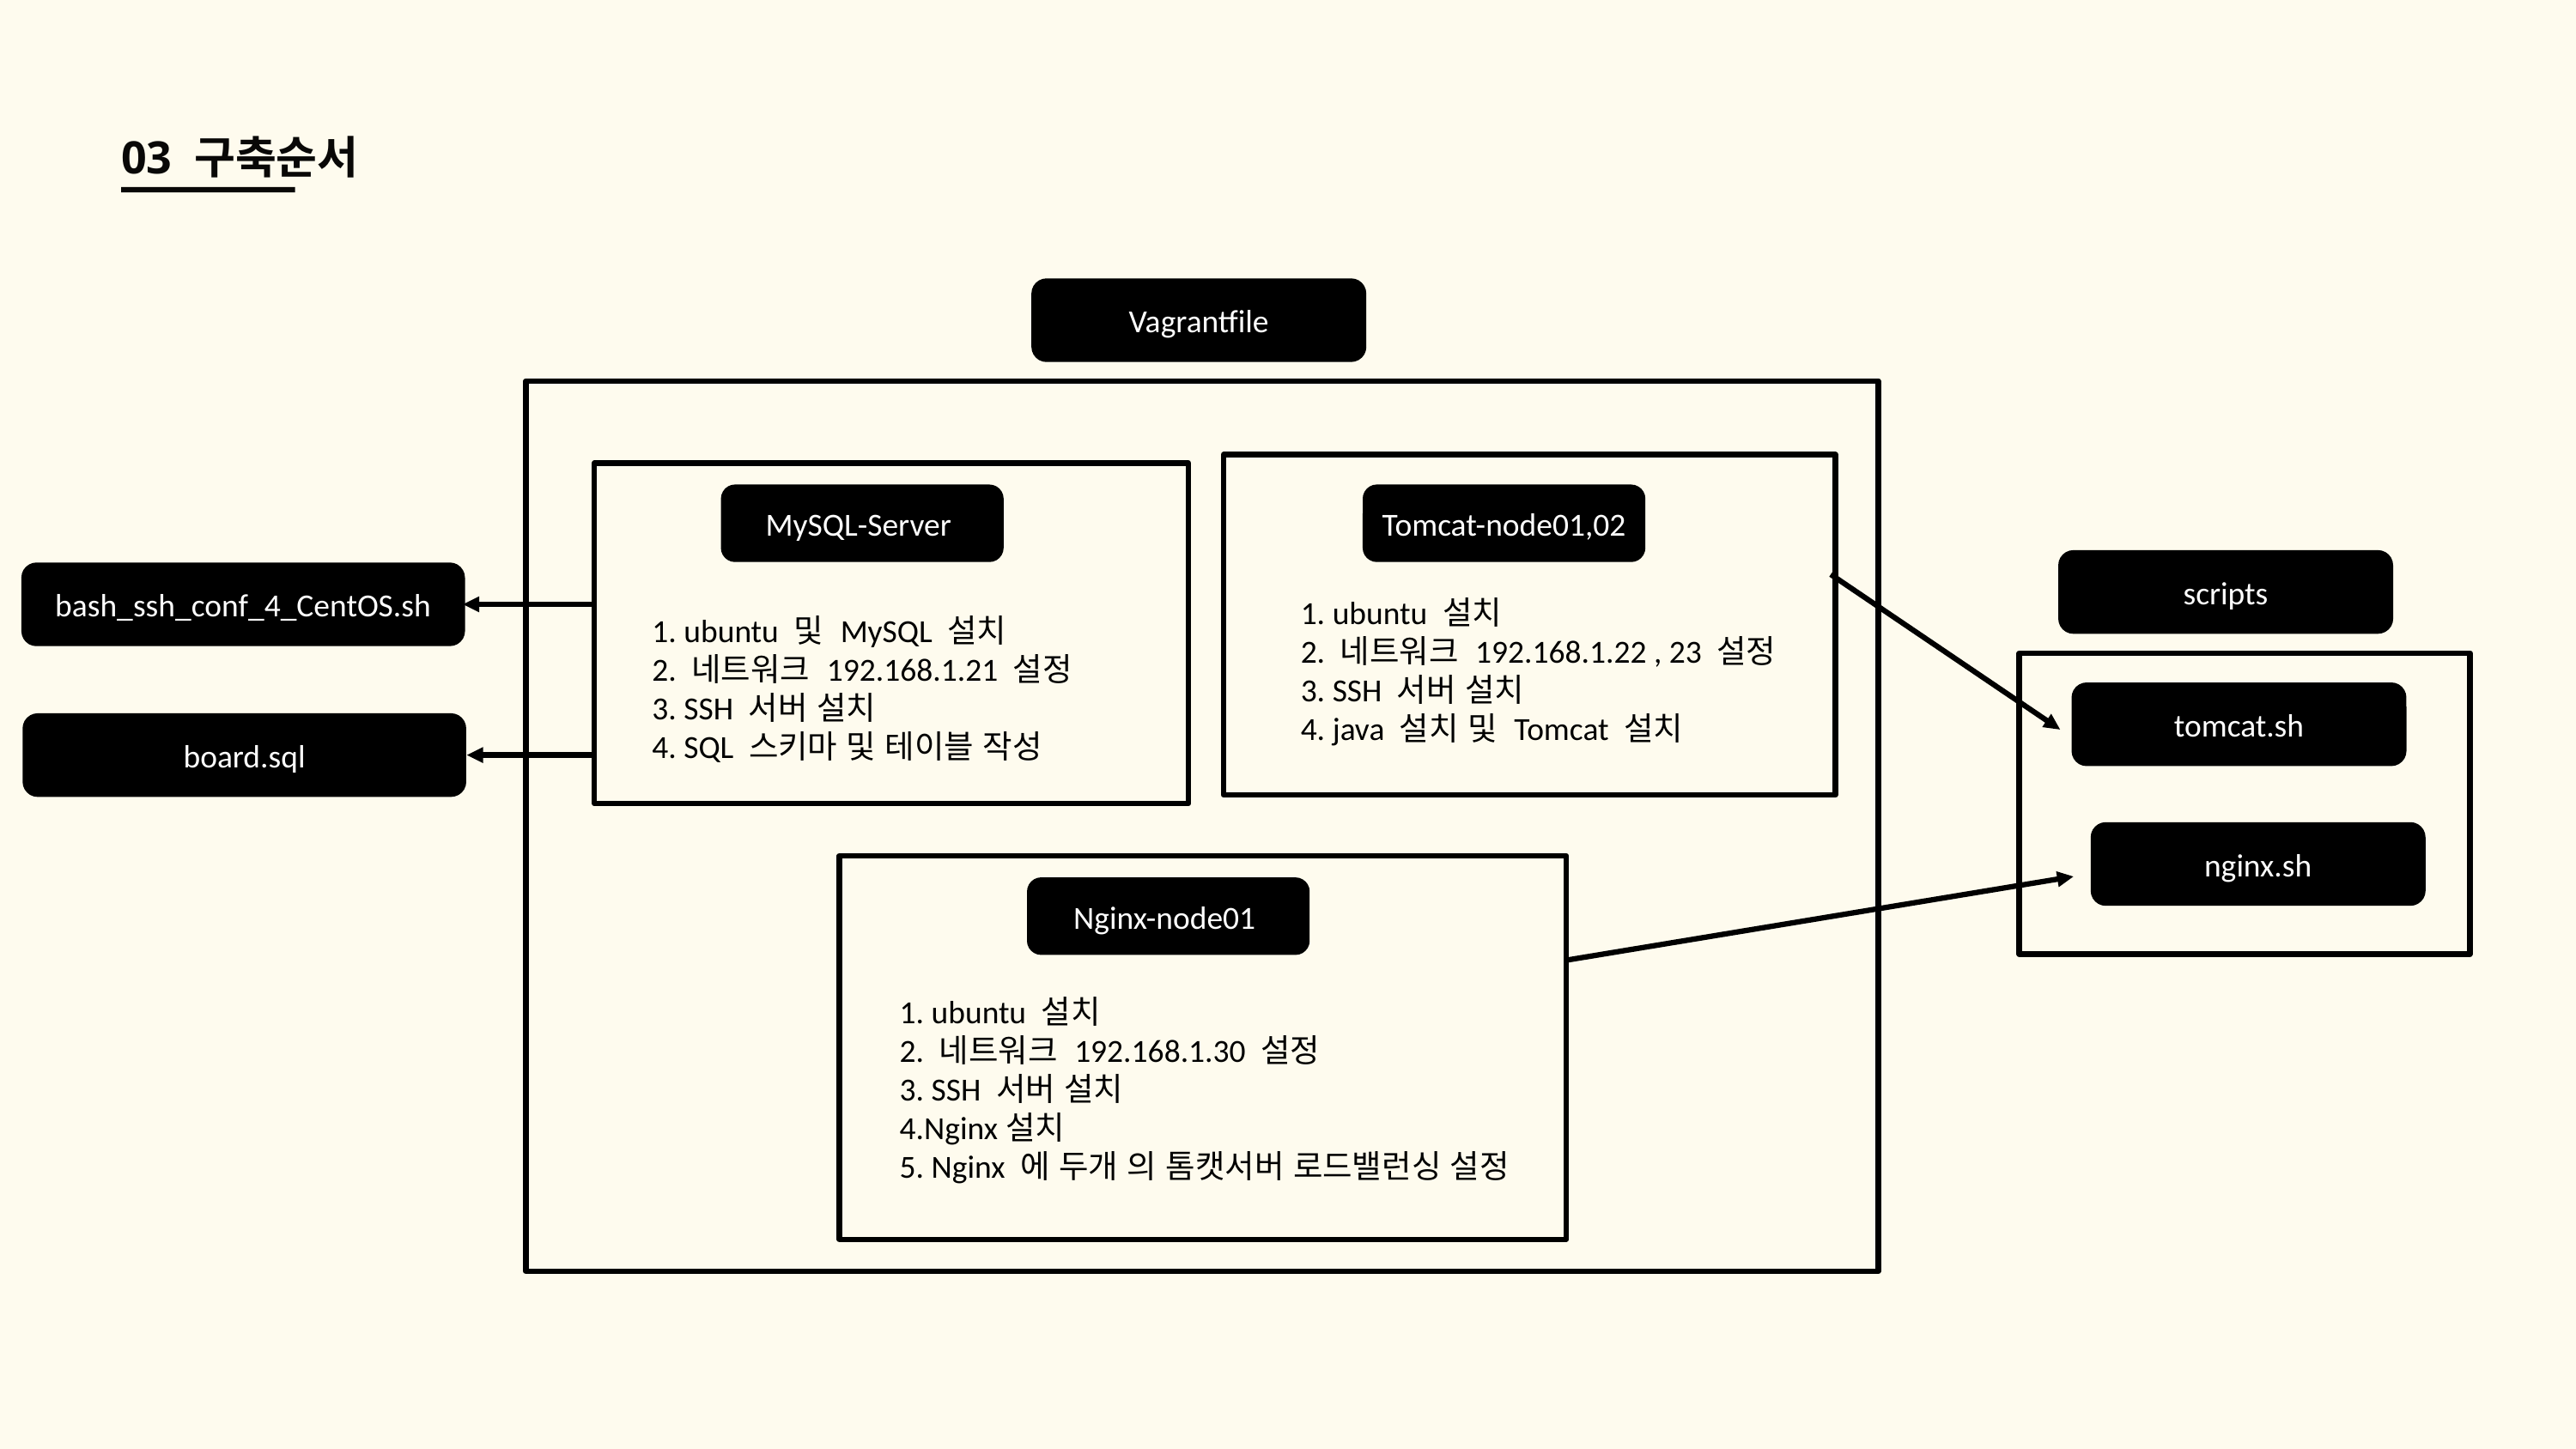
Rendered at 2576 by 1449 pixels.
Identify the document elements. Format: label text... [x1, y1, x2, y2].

text_box scripts [2058, 549, 2394, 634]
text_box [2019, 652, 2470, 955]
text_box nginx.sh [2090, 822, 2426, 906]
text_box board.sql [22, 712, 466, 797]
text_box [526, 380, 1879, 1272]
text_box bash_ssh_conf_4_CentOS.sh [21, 562, 465, 646]
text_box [1830, 573, 2061, 731]
text_box Vagrantfile [1031, 278, 1367, 362]
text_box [1567, 876, 2074, 961]
text_box 03 구축순서 [121, 120, 378, 184]
text_box tomcat.sh [2071, 682, 2407, 767]
